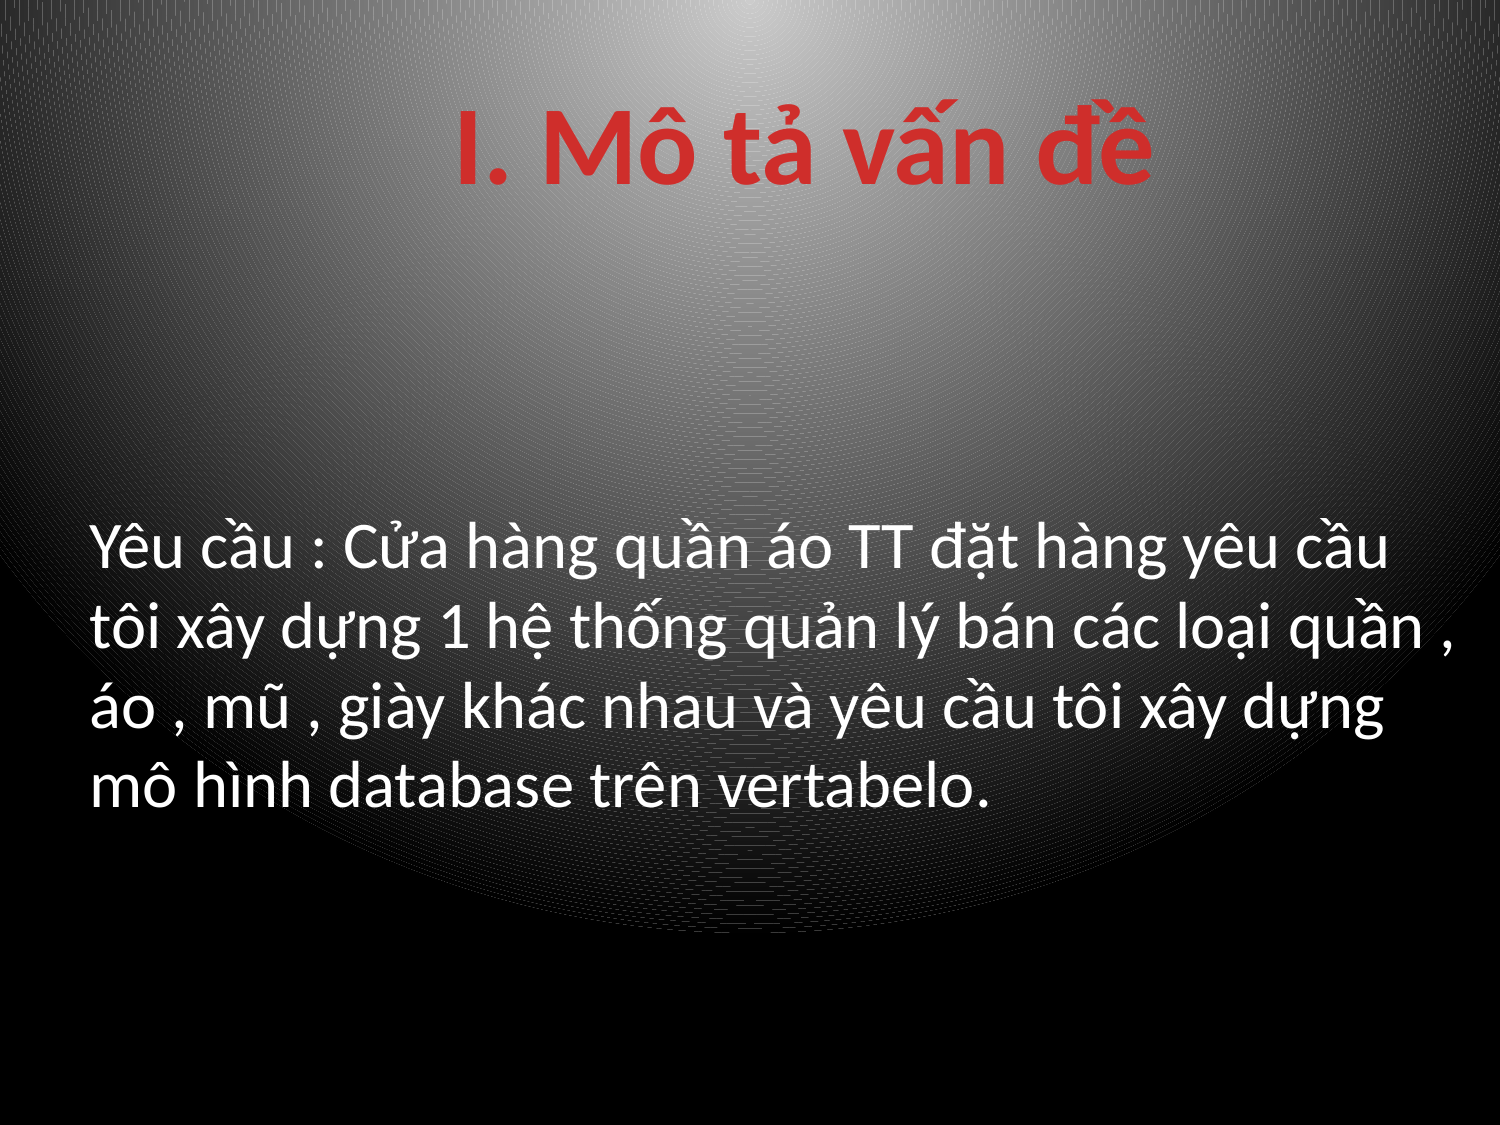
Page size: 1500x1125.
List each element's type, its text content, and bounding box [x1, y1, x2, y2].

text_box I. Mô tả vấn đề [438, 64, 1172, 215]
text_box Yêu cầu : Cửa hàng quần áo TT đặt hàng yêu cầu tôi xây dựng 1 hệ thống quản lý bán các loại quần , áo , mũ , giày khác nhau và yêu cầu tôi xây dựng mô hình database trên vertabelo. [75, 494, 1475, 829]
